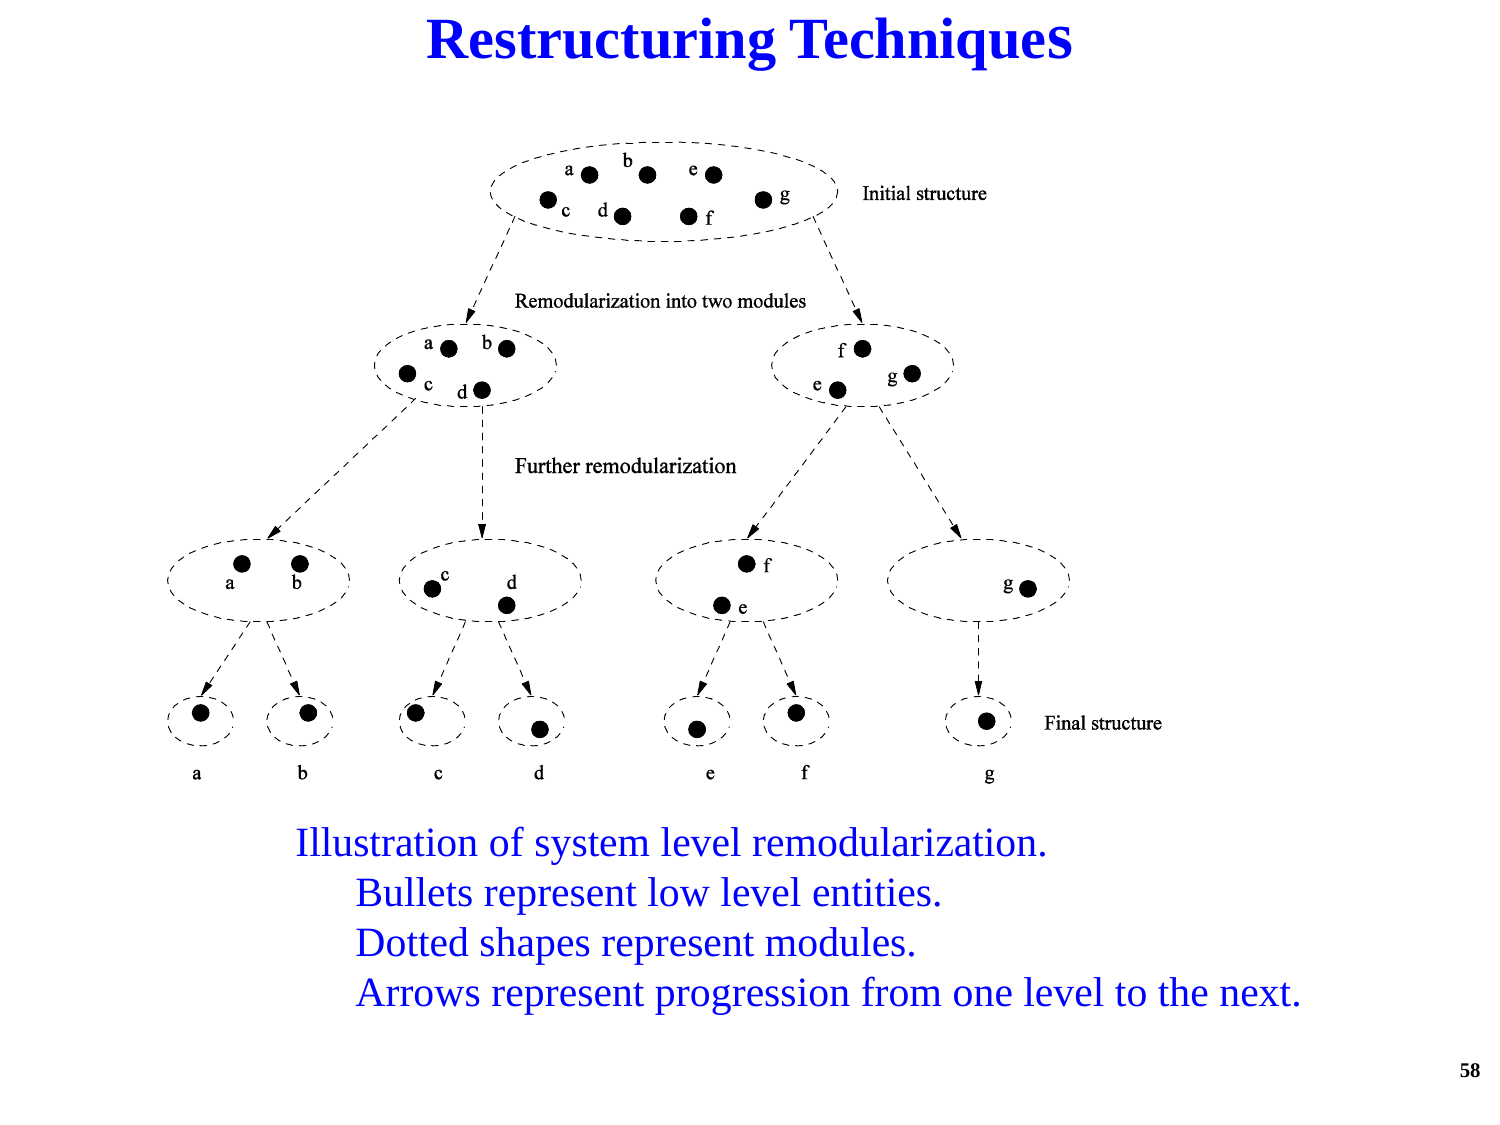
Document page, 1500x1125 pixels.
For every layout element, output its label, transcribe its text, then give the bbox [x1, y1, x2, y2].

picture [166, 139, 1173, 787]
slide_number 58 [1145, 1049, 1496, 1125]
text_box Illustration of system level remodularization. Bullets represent low level entities. Dotted shapes represent modules. Arrows represent progression from one level to the next. [130, 807, 1379, 1023]
title Restructuring Techniques [0, 15, 1500, 140]
